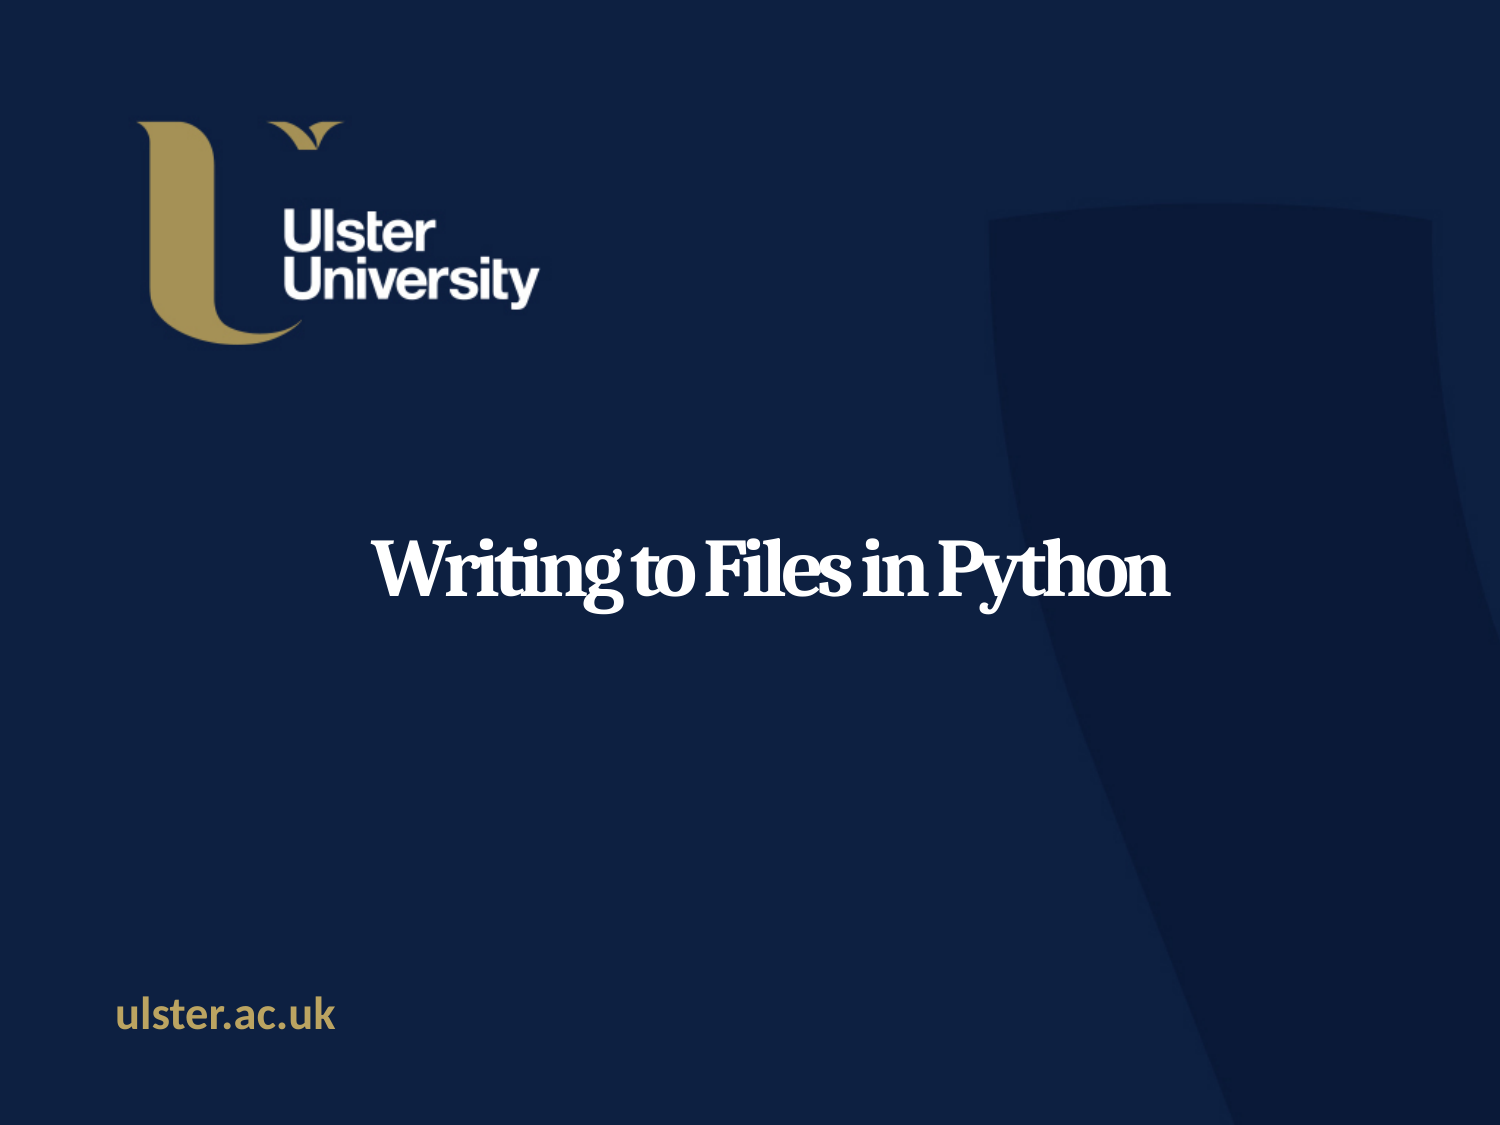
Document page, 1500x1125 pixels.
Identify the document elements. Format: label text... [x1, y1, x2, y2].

text_box Writing to Files in Python [371, 510, 1294, 613]
picture [0, 0, 1500, 1125]
